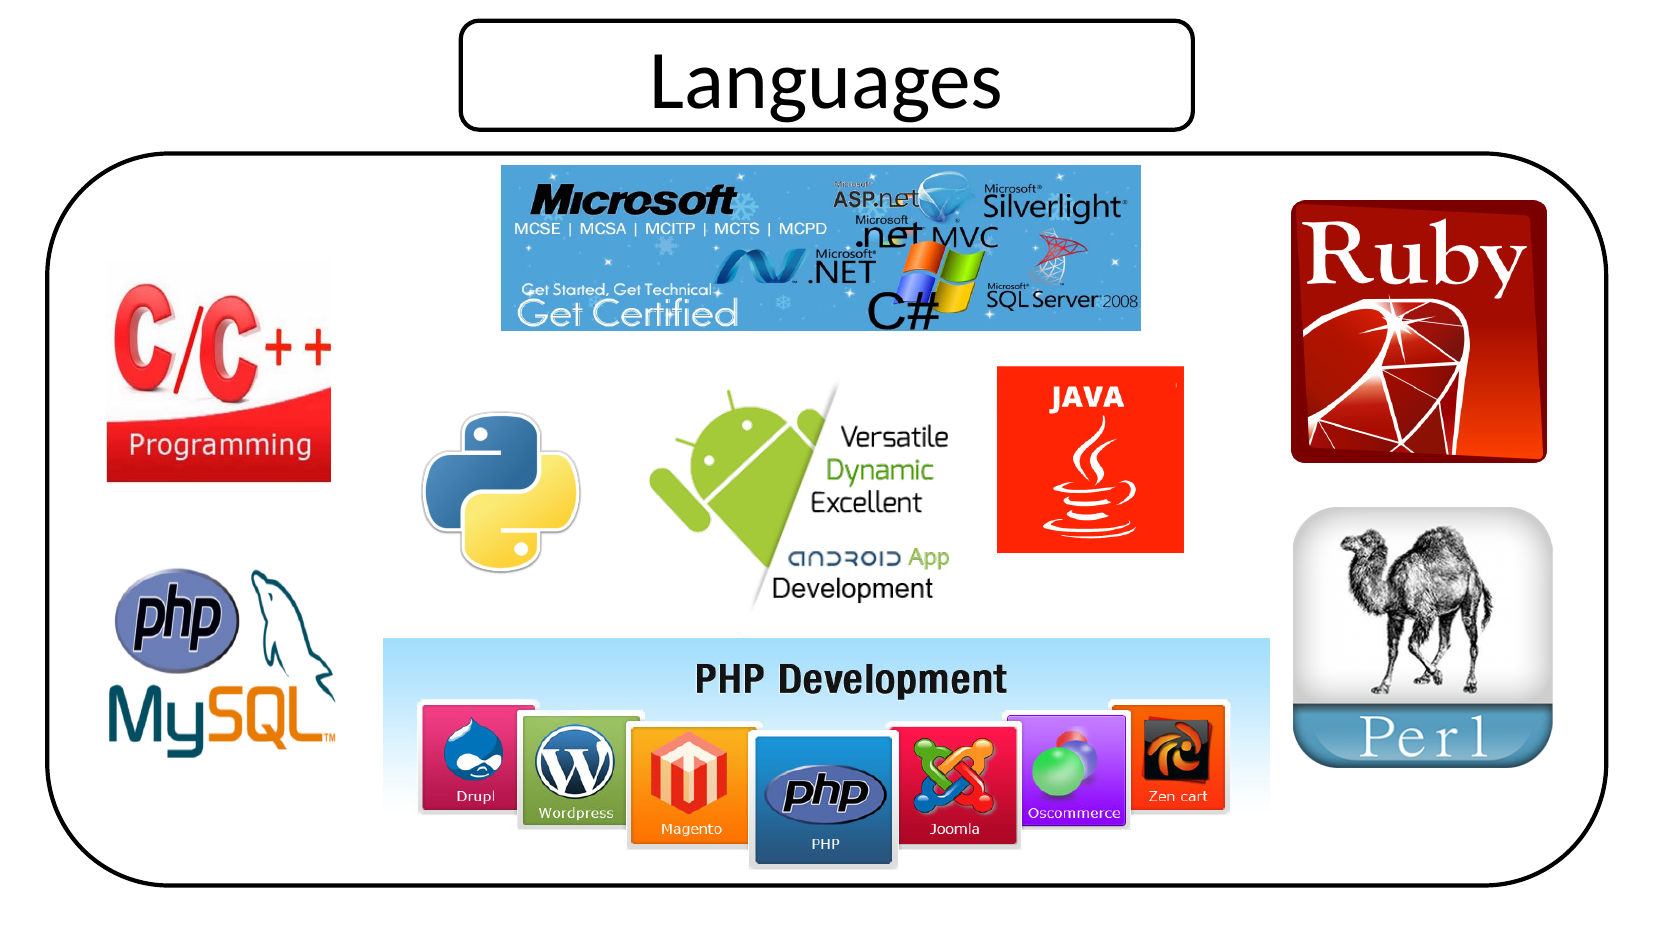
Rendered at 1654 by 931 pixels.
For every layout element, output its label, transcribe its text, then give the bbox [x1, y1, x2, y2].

picture [397, 389, 603, 594]
picture [501, 165, 1141, 331]
picture [1292, 507, 1554, 768]
picture [1290, 200, 1548, 463]
picture [383, 377, 1270, 874]
picture [996, 365, 1184, 553]
text_box Languages [458, 18, 1195, 132]
picture [105, 259, 331, 485]
picture [101, 552, 343, 762]
text_box [45, 151, 1609, 888]
